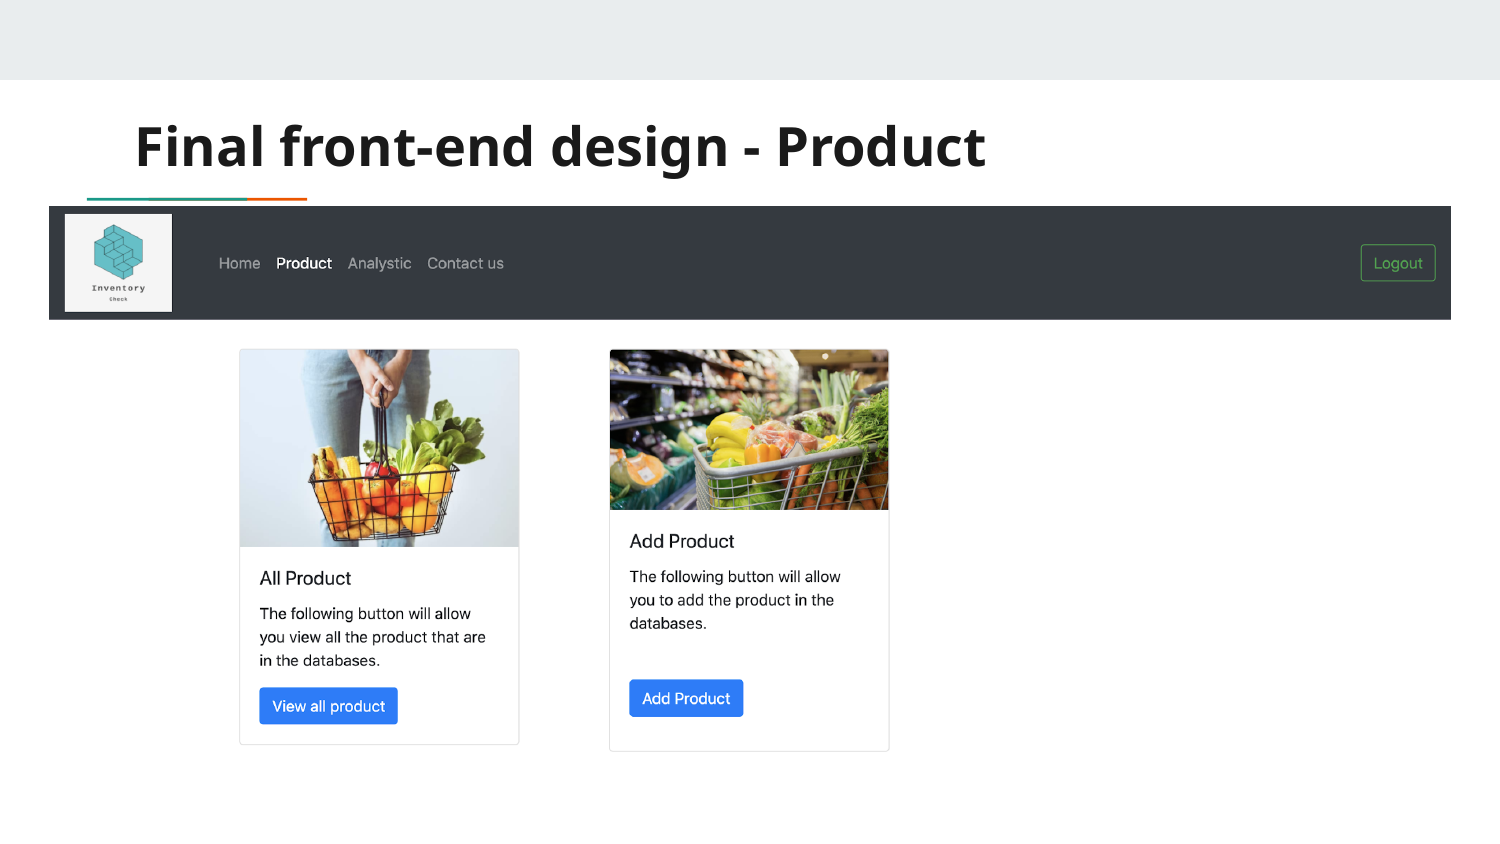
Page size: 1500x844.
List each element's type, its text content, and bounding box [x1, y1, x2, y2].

title Final front-end design - Product [119, 97, 1381, 186]
picture [49, 206, 1452, 816]
